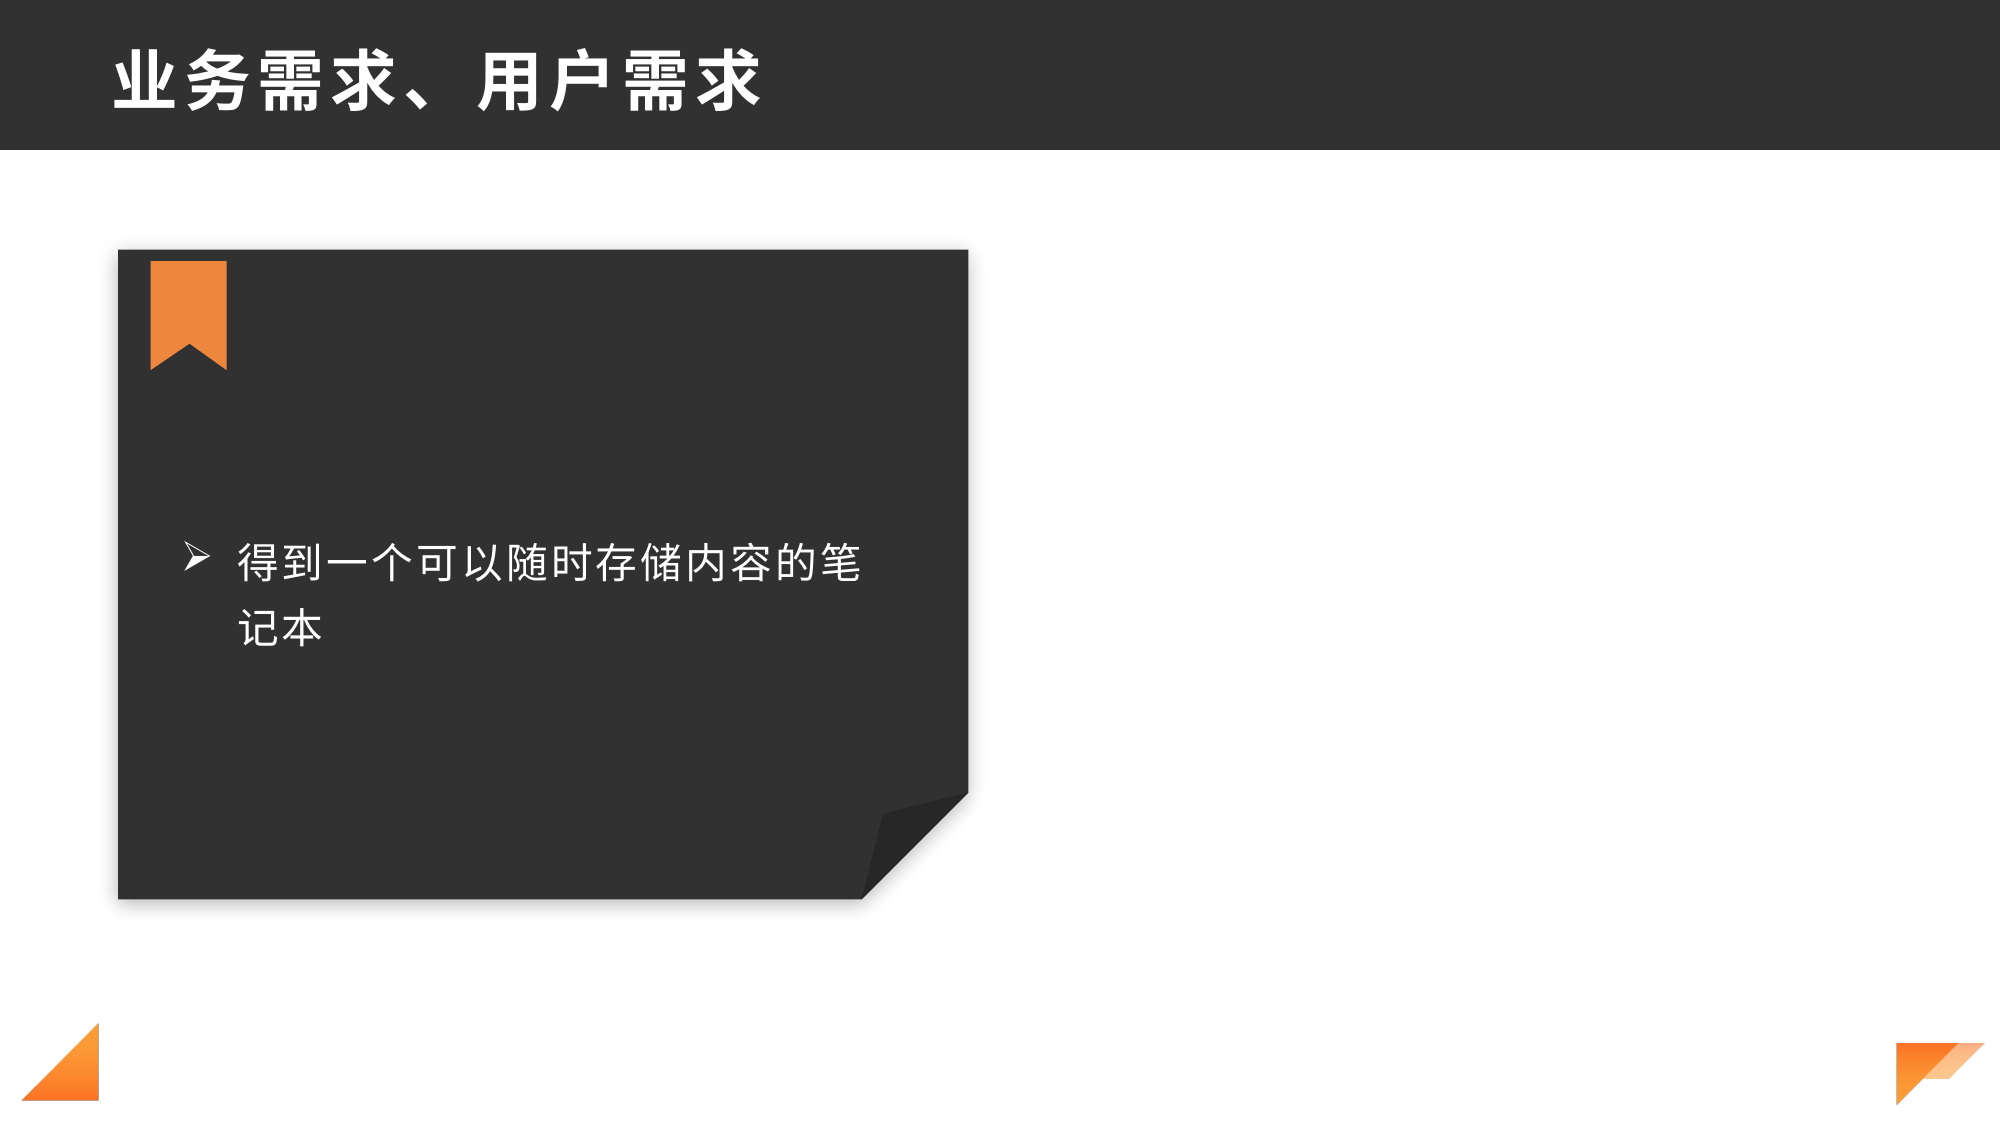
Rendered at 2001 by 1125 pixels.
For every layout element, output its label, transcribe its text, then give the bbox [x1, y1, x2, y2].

text_box 得到一个可以随时存储内容的笔记本 [168, 356, 918, 818]
text_box [0, 0, 2000, 151]
text_box [117, 248, 972, 901]
text_box [149, 259, 228, 373]
text_box 业务需求、用户需求 [99, 25, 1901, 125]
picture [0, 998, 119, 1125]
picture [1881, 1023, 2000, 1125]
